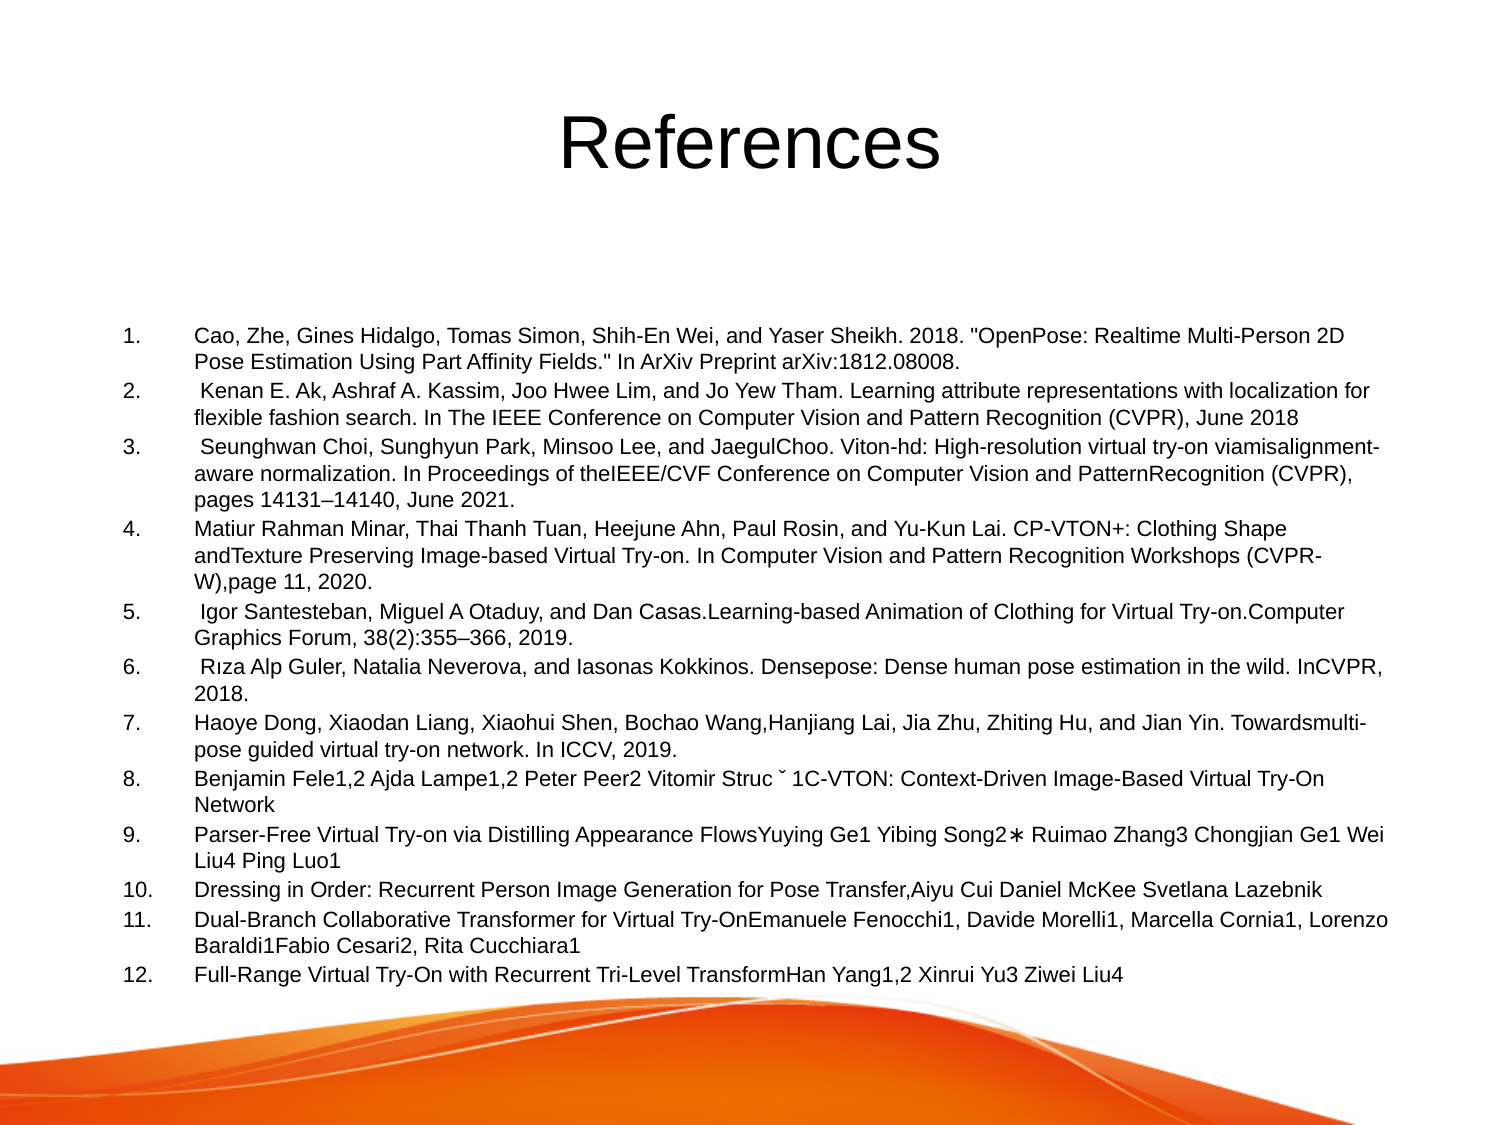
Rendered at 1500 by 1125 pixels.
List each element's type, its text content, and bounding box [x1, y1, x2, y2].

picture [0, 0, 1500, 1125]
title References [74, 44, 1426, 233]
text_box [74, 282, 1425, 471]
slide_number [1074, 1024, 1425, 1103]
list Cao, Zhe, Gines Hidalgo, Tomas Simon, Shih-En Wei, and Yaser Sheikh. 2018. "OpenPose: Realtime Multi-Person 2D Pose Estimation Using Part Affinity Fields." In ArXiv Preprint arXiv:1812.08008. Kenan E. Ak, Ashraf A. Kassim, Joo Hwee Lim, and Jo Yew Tham. Learning attribute representations with localization for flexible fashion search. In The IEEE Conference on Computer Vision and Pattern Recognition (CVPR), June 2018 Seunghwan Choi, Sunghyun Park, Minsoo Lee, and JaegulChoo. Viton-hd: High-resolution virtual try-on viamisalignment-aware normalization. In Proceedings of theIEEE/CVF Conference on Computer Vision and PatternRecognition (CVPR), pages 14131–14140, June 2021. Matiur Rahman Minar, Thai Thanh Tuan, Heejune Ahn, Paul Rosin, and Yu-Kun Lai. CP-VTON+: Clothing Shape andTexture Preserving Image-based Virtual Try-on. In Computer Vision and Pattern Recognition Workshops (CVPR-W),page 11, 2020. Igor Santesteban, Miguel A Otaduy, and Dan Casas.Learning-based Animation of Clothing for Virtual Try-on.Computer Graphics Forum, 38(2):355–366, 2019. Rıza Alp Guler, Natalia Neverova, and Iasonas Kokkinos. Densepose: Dense human pose estimation in the wild. InCVPR, 2018. Haoye Dong, Xiaodan Liang, Xiaohui Shen, Bochao Wang,Hanjiang Lai, Jia Zhu, Zhiting Hu, and Jian Yin. Towardsmulti-pose guided virtual try-on network. In ICCV, 2019. Benjamin Fele1,2 Ajda Lampe1,2 Peter Peer2 Vitomir Struc ˇ 1C-VTON: Context-Driven Image-Based Virtual Try-On Network Parser-Free Virtual Try-on via Distilling Appearance FlowsYuying Ge1 Yibing Song2∗ Ruimao Zhang3 Chongjian Ge1 Wei Liu4 Ping Luo1 Dressing in Order: Recurrent Person Image Generation for Pose Transfer,Aiyu Cui Daniel McKee Svetlana Lazebnik Dual-Branch Collaborative Transformer for Virtual Try-OnEmanuele Fenocchi1, Davide Morelli1, Marcella Cornia1, Lorenzo Baraldi1Fabio Cesari2, Rita Cucchiara1 Full-Range Virtual Try-On with Recurrent Tri-Level TransformHan Yang1,2 Xinrui Yu3 Ziwei Liu4 [63, 313, 1414, 1010]
